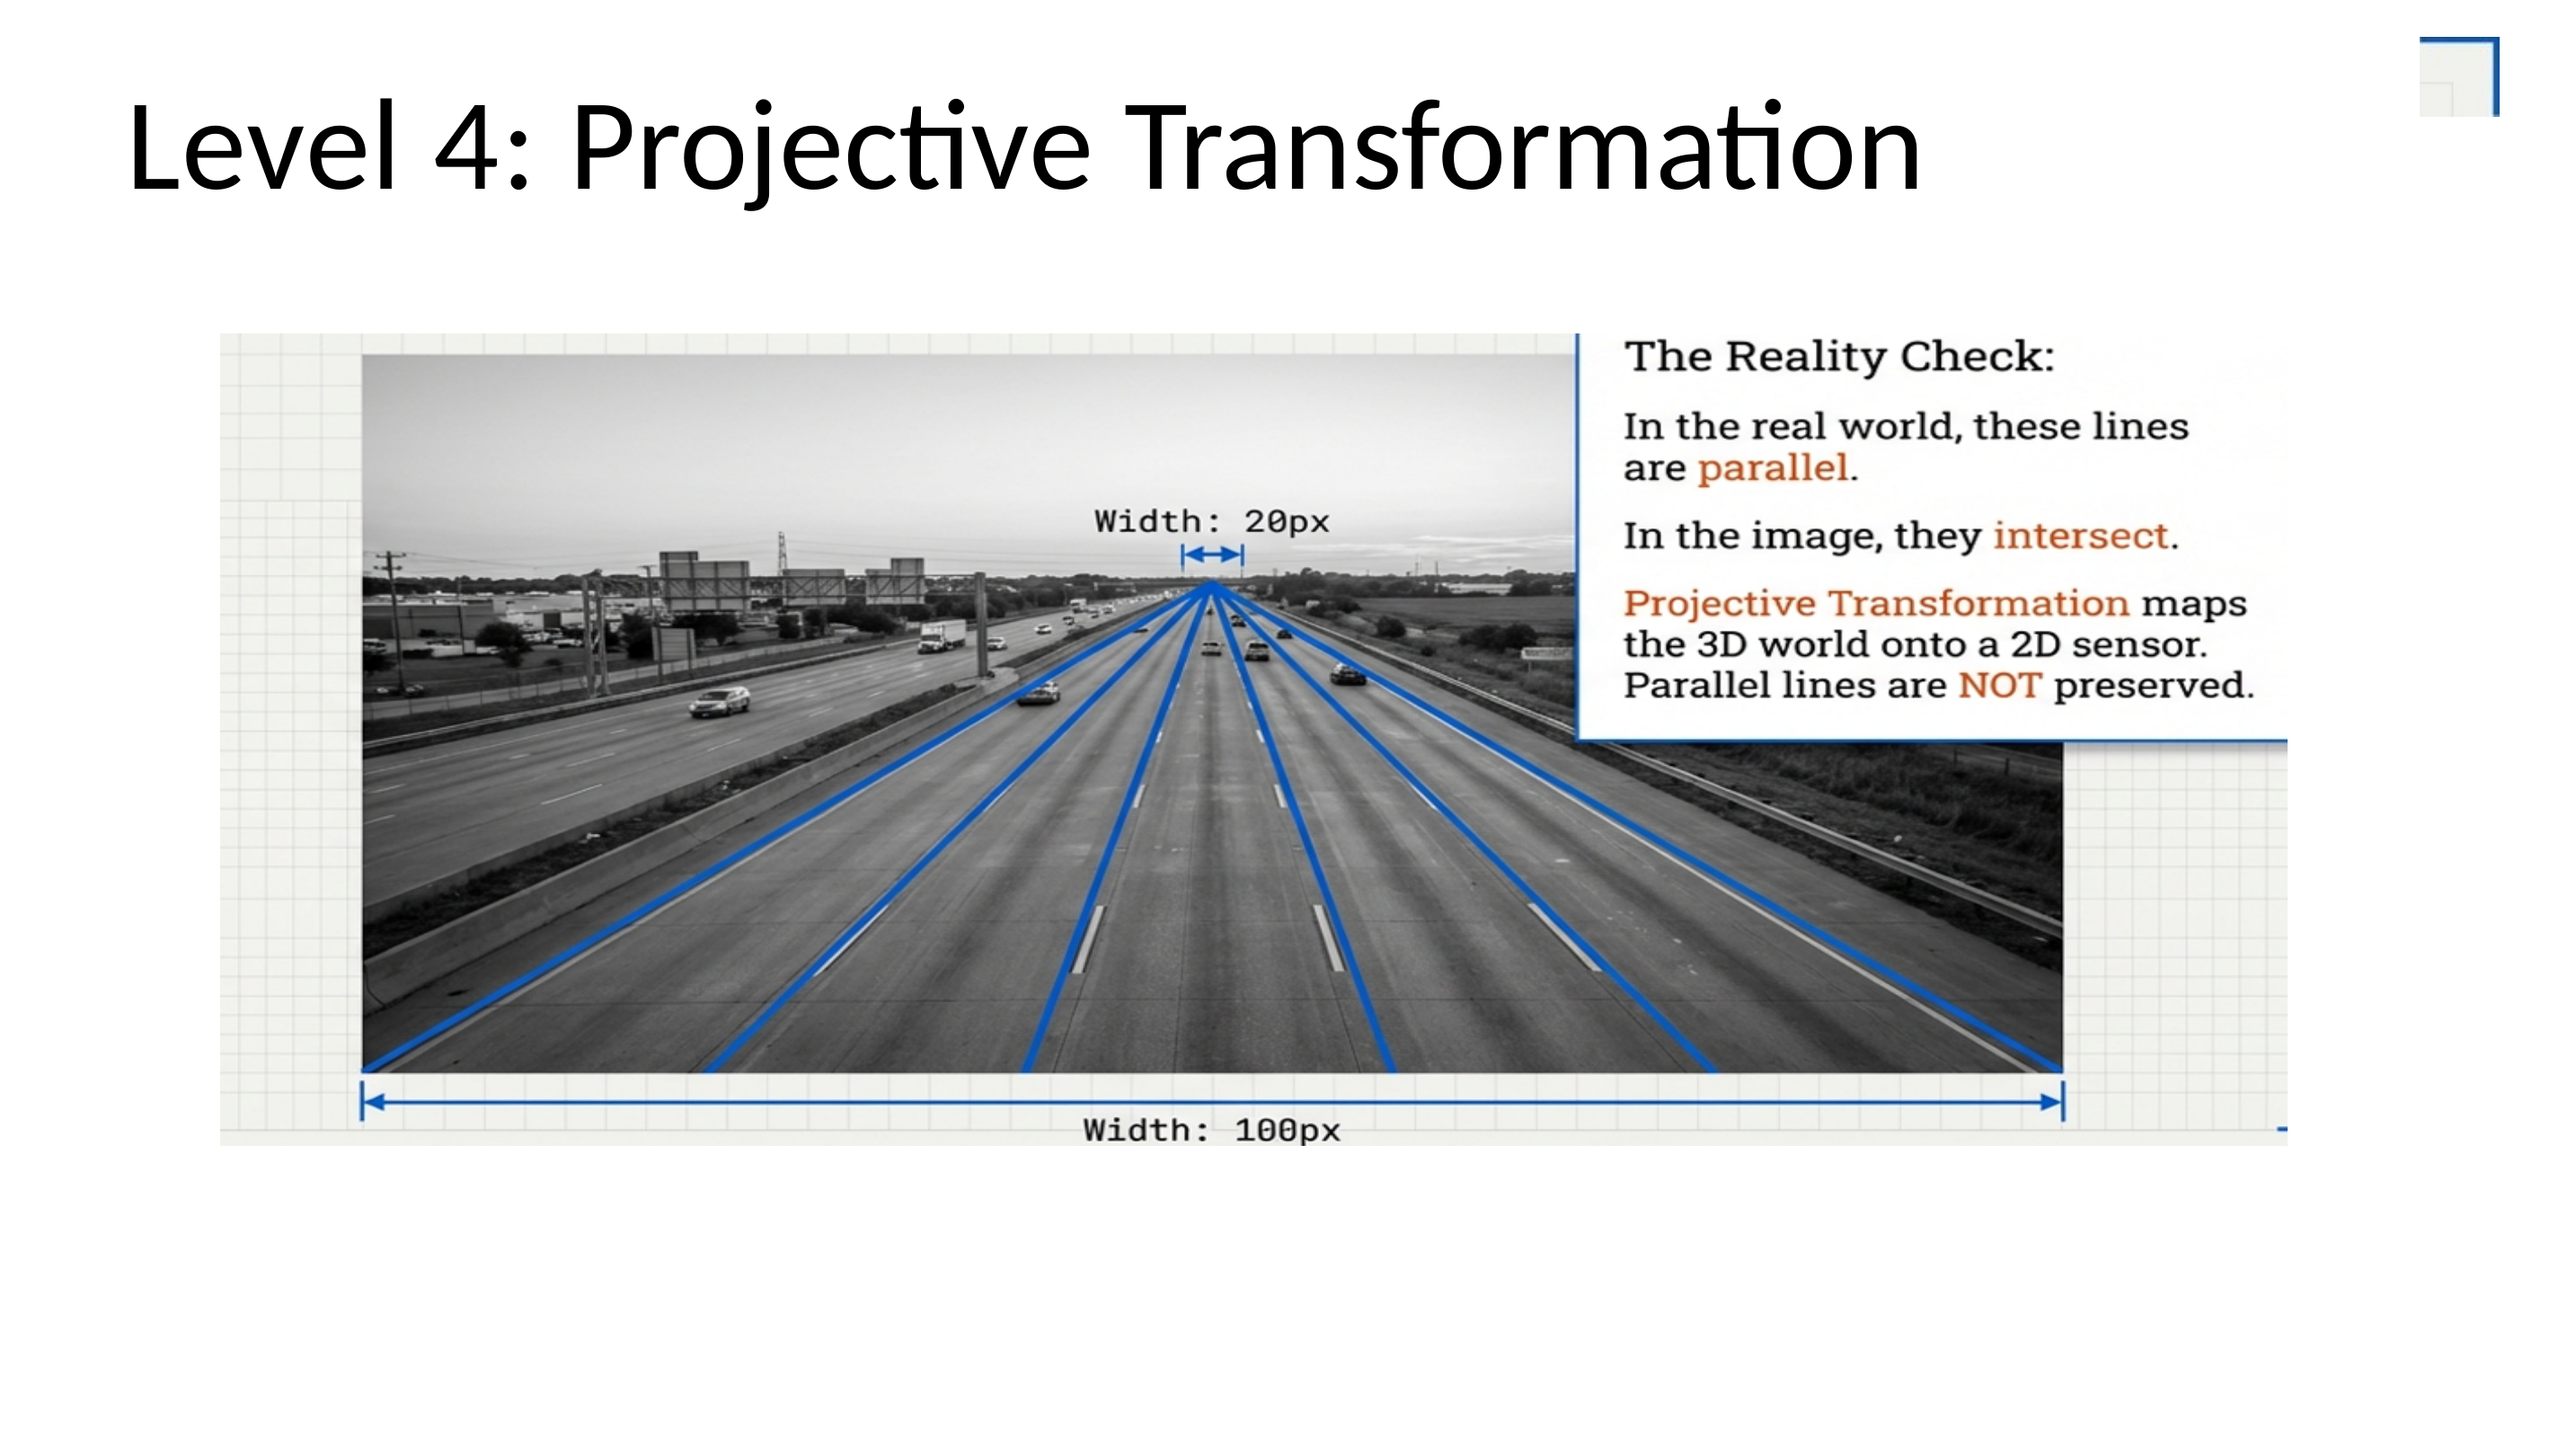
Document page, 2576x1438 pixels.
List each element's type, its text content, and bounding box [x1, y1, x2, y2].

title Level 4: Projective Transformation [123, 57, 1934, 299]
picture [2420, 37, 2500, 117]
picture [220, 333, 2288, 1147]
